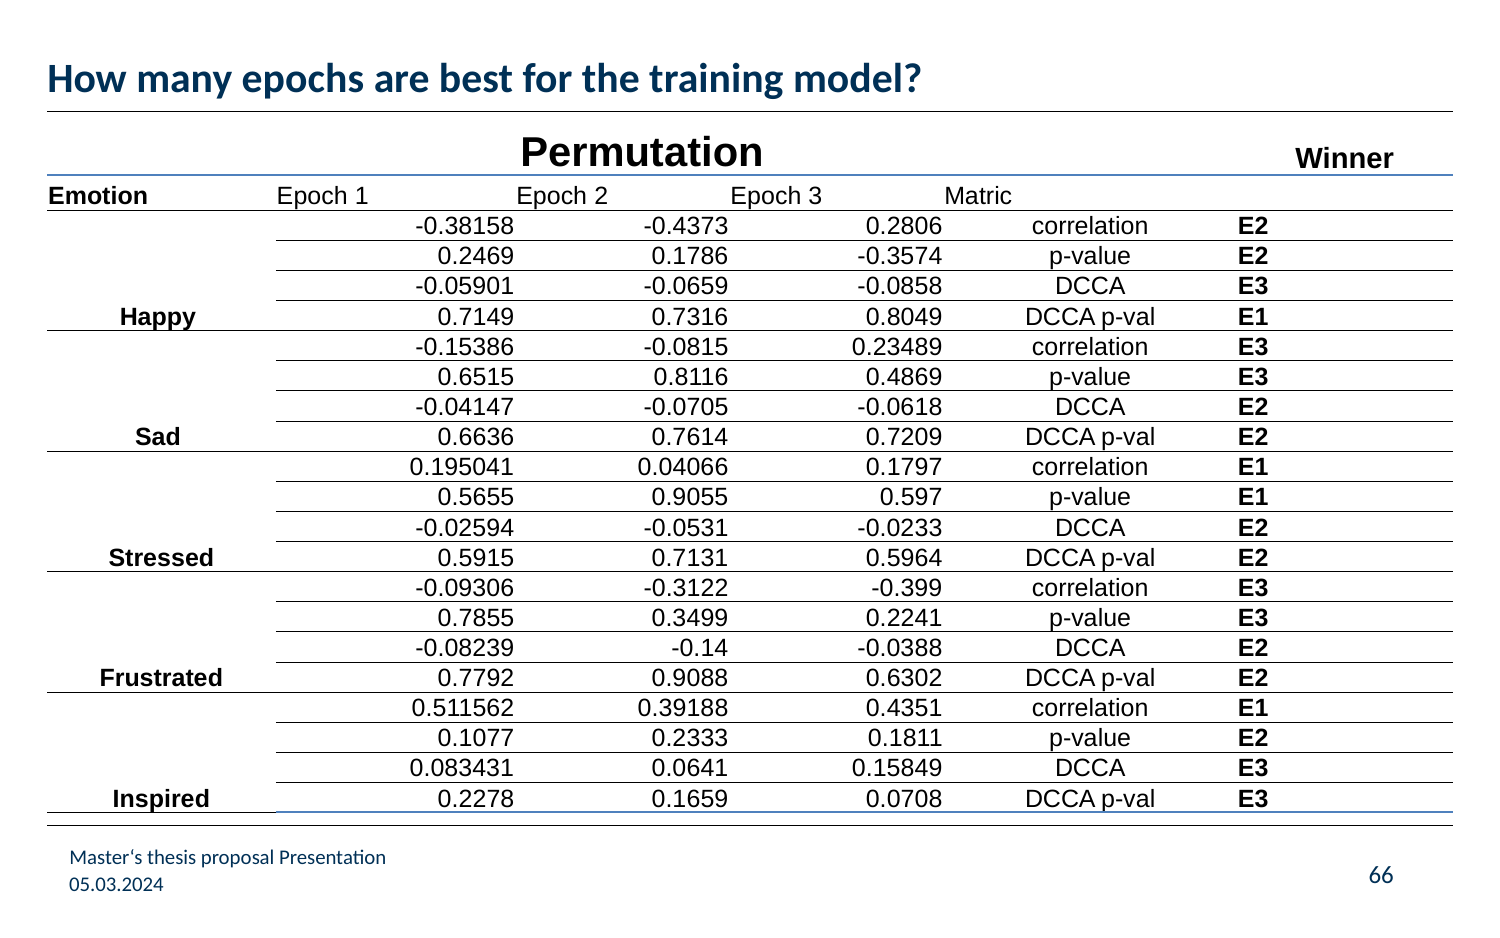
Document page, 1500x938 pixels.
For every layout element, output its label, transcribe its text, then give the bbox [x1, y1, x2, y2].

table_cell -0.399 [730, 572, 944, 601]
table_header Permutation [47, 128, 1237, 174]
table_header Winner [1237, 128, 1453, 174]
table_cell -0.38158 [276, 211, 515, 240]
table_cell p-value [944, 482, 1237, 511]
table_cell DCCA [944, 512, 1237, 541]
table_cell -0.0531 [515, 512, 730, 541]
table_cell 0.0708 [730, 783, 944, 811]
table_cell Inspired [47, 693, 276, 812]
table_cell 0.7316 [515, 301, 730, 330]
table_cell 0.8049 [730, 301, 944, 330]
table_cell 0.2806 [730, 211, 944, 240]
table_cell E1 [1237, 693, 1453, 722]
table_cell DCCA [944, 391, 1237, 421]
table_cell p-value [944, 241, 1237, 270]
table_cell DCCA [944, 753, 1237, 782]
table_cell p-value [944, 361, 1237, 390]
table_cell correlation [944, 693, 1237, 722]
table_cell Epoch 1 [276, 176, 515, 210]
table_cell 0.2469 [276, 241, 515, 270]
table_cell 0.2278 [276, 783, 515, 811]
table_cell 0.8116 [515, 361, 730, 390]
table_cell Emotion [47, 176, 276, 210]
table_cell DCCA p-val [944, 783, 1237, 811]
table_cell [1237, 176, 1453, 210]
table_cell 0.7131 [515, 542, 730, 571]
table_cell -0.0233 [730, 512, 944, 541]
table_cell Epoch 2 [515, 176, 730, 210]
table_cell correlation [944, 572, 1237, 601]
table_cell 0.04066 [515, 452, 730, 481]
table_cell E2 [1237, 542, 1453, 571]
table_cell -0.0618 [730, 391, 944, 421]
table_cell 0.7614 [515, 422, 730, 451]
table_cell E2 [1237, 512, 1453, 541]
table_cell DCCA [944, 271, 1237, 300]
table_cell -0.14 [515, 632, 730, 662]
table_cell 0.1077 [276, 723, 515, 752]
table_cell 0.2333 [515, 723, 730, 752]
table_cell 0.7209 [730, 422, 944, 451]
table_cell -0.0705 [515, 391, 730, 421]
table_cell -0.3122 [515, 572, 730, 601]
table_cell 0.195041 [276, 452, 515, 481]
table_cell E3 [1237, 271, 1453, 300]
table_cell Stressed [47, 452, 276, 571]
table_cell 0.39188 [515, 693, 730, 722]
table_cell 0.5655 [276, 482, 515, 511]
table_cell -0.15386 [276, 331, 515, 360]
table_cell 0.1786 [515, 241, 730, 270]
table_cell 0.4351 [730, 693, 944, 722]
title How many epochs are best for the training model? [47, 27, 1453, 102]
table_cell E2 [1237, 723, 1453, 752]
table_cell 0.15849 [730, 753, 944, 782]
table_cell E2 [1237, 391, 1453, 421]
table_cell Happy [47, 211, 276, 330]
table_cell 0.083431 [276, 753, 515, 782]
table_cell DCCA [944, 632, 1237, 662]
table_cell 0.5964 [730, 542, 944, 571]
table_cell -0.0659 [515, 271, 730, 300]
table_cell E3 [1237, 753, 1453, 782]
table_cell -0.3574 [730, 241, 944, 270]
table_cell 0.597 [730, 482, 944, 511]
table_cell -0.0815 [515, 331, 730, 360]
table_cell correlation [944, 452, 1237, 481]
table_cell E3 [1237, 602, 1453, 631]
table_cell Epoch 3 [730, 176, 944, 210]
table_cell E1 [1237, 452, 1453, 481]
table_cell correlation [944, 211, 1237, 240]
table_cell DCCA p-val [944, 422, 1237, 451]
table_cell 0.2241 [730, 602, 944, 631]
table_cell 0.1811 [730, 723, 944, 752]
table_cell E3 [1237, 572, 1453, 601]
table_cell E2 [1237, 632, 1453, 662]
table_cell -0.4373 [515, 211, 730, 240]
table_cell correlation [944, 331, 1237, 360]
table_cell p-value [944, 723, 1237, 752]
table_cell 0.7149 [276, 301, 515, 330]
table_cell Sad [47, 331, 276, 451]
table_cell -0.0858 [730, 271, 944, 300]
table_cell 0.1797 [730, 452, 944, 481]
table_cell DCCA p-val [944, 301, 1237, 330]
table_cell 0.7792 [276, 663, 515, 692]
table_cell -0.09306 [276, 572, 515, 601]
table_cell -0.08239 [276, 632, 515, 662]
table_cell 0.23489 [730, 331, 944, 360]
table_cell -0.02594 [276, 512, 515, 541]
table_cell -0.05901 [276, 271, 515, 300]
table_cell E1 [1237, 301, 1453, 330]
table_cell E2 [1237, 241, 1453, 270]
table_cell 0.9088 [515, 663, 730, 692]
table_cell 0.9055 [515, 482, 730, 511]
table_cell Frustrated [47, 572, 276, 692]
table_cell p-value [944, 602, 1237, 631]
table_cell 0.3499 [515, 602, 730, 631]
table_cell 0.7855 [276, 602, 515, 631]
table_cell E2 [1237, 211, 1453, 240]
table_cell Matric [944, 176, 1237, 210]
table_cell 0.5915 [276, 542, 515, 571]
table_cell E3 [1237, 331, 1453, 360]
table_cell 0.1659 [515, 783, 730, 811]
table_cell 0.511562 [276, 693, 515, 722]
table_cell DCCA p-val [944, 663, 1237, 692]
table_cell 0.4869 [730, 361, 944, 390]
table_cell DCCA p-val [944, 542, 1237, 571]
table_cell E3 [1237, 361, 1453, 390]
table_cell -0.04147 [276, 391, 515, 421]
table_cell 0.6515 [276, 361, 515, 390]
table_cell E3 [1237, 783, 1453, 811]
table_cell E2 [1237, 663, 1453, 692]
table_cell 0.6636 [276, 422, 515, 451]
table_cell -0.0388 [730, 632, 944, 662]
table_cell E2 [1237, 422, 1453, 451]
table_cell 0.6302 [730, 663, 944, 692]
table_cell E1 [1237, 482, 1453, 511]
table_cell 0.0641 [515, 753, 730, 782]
